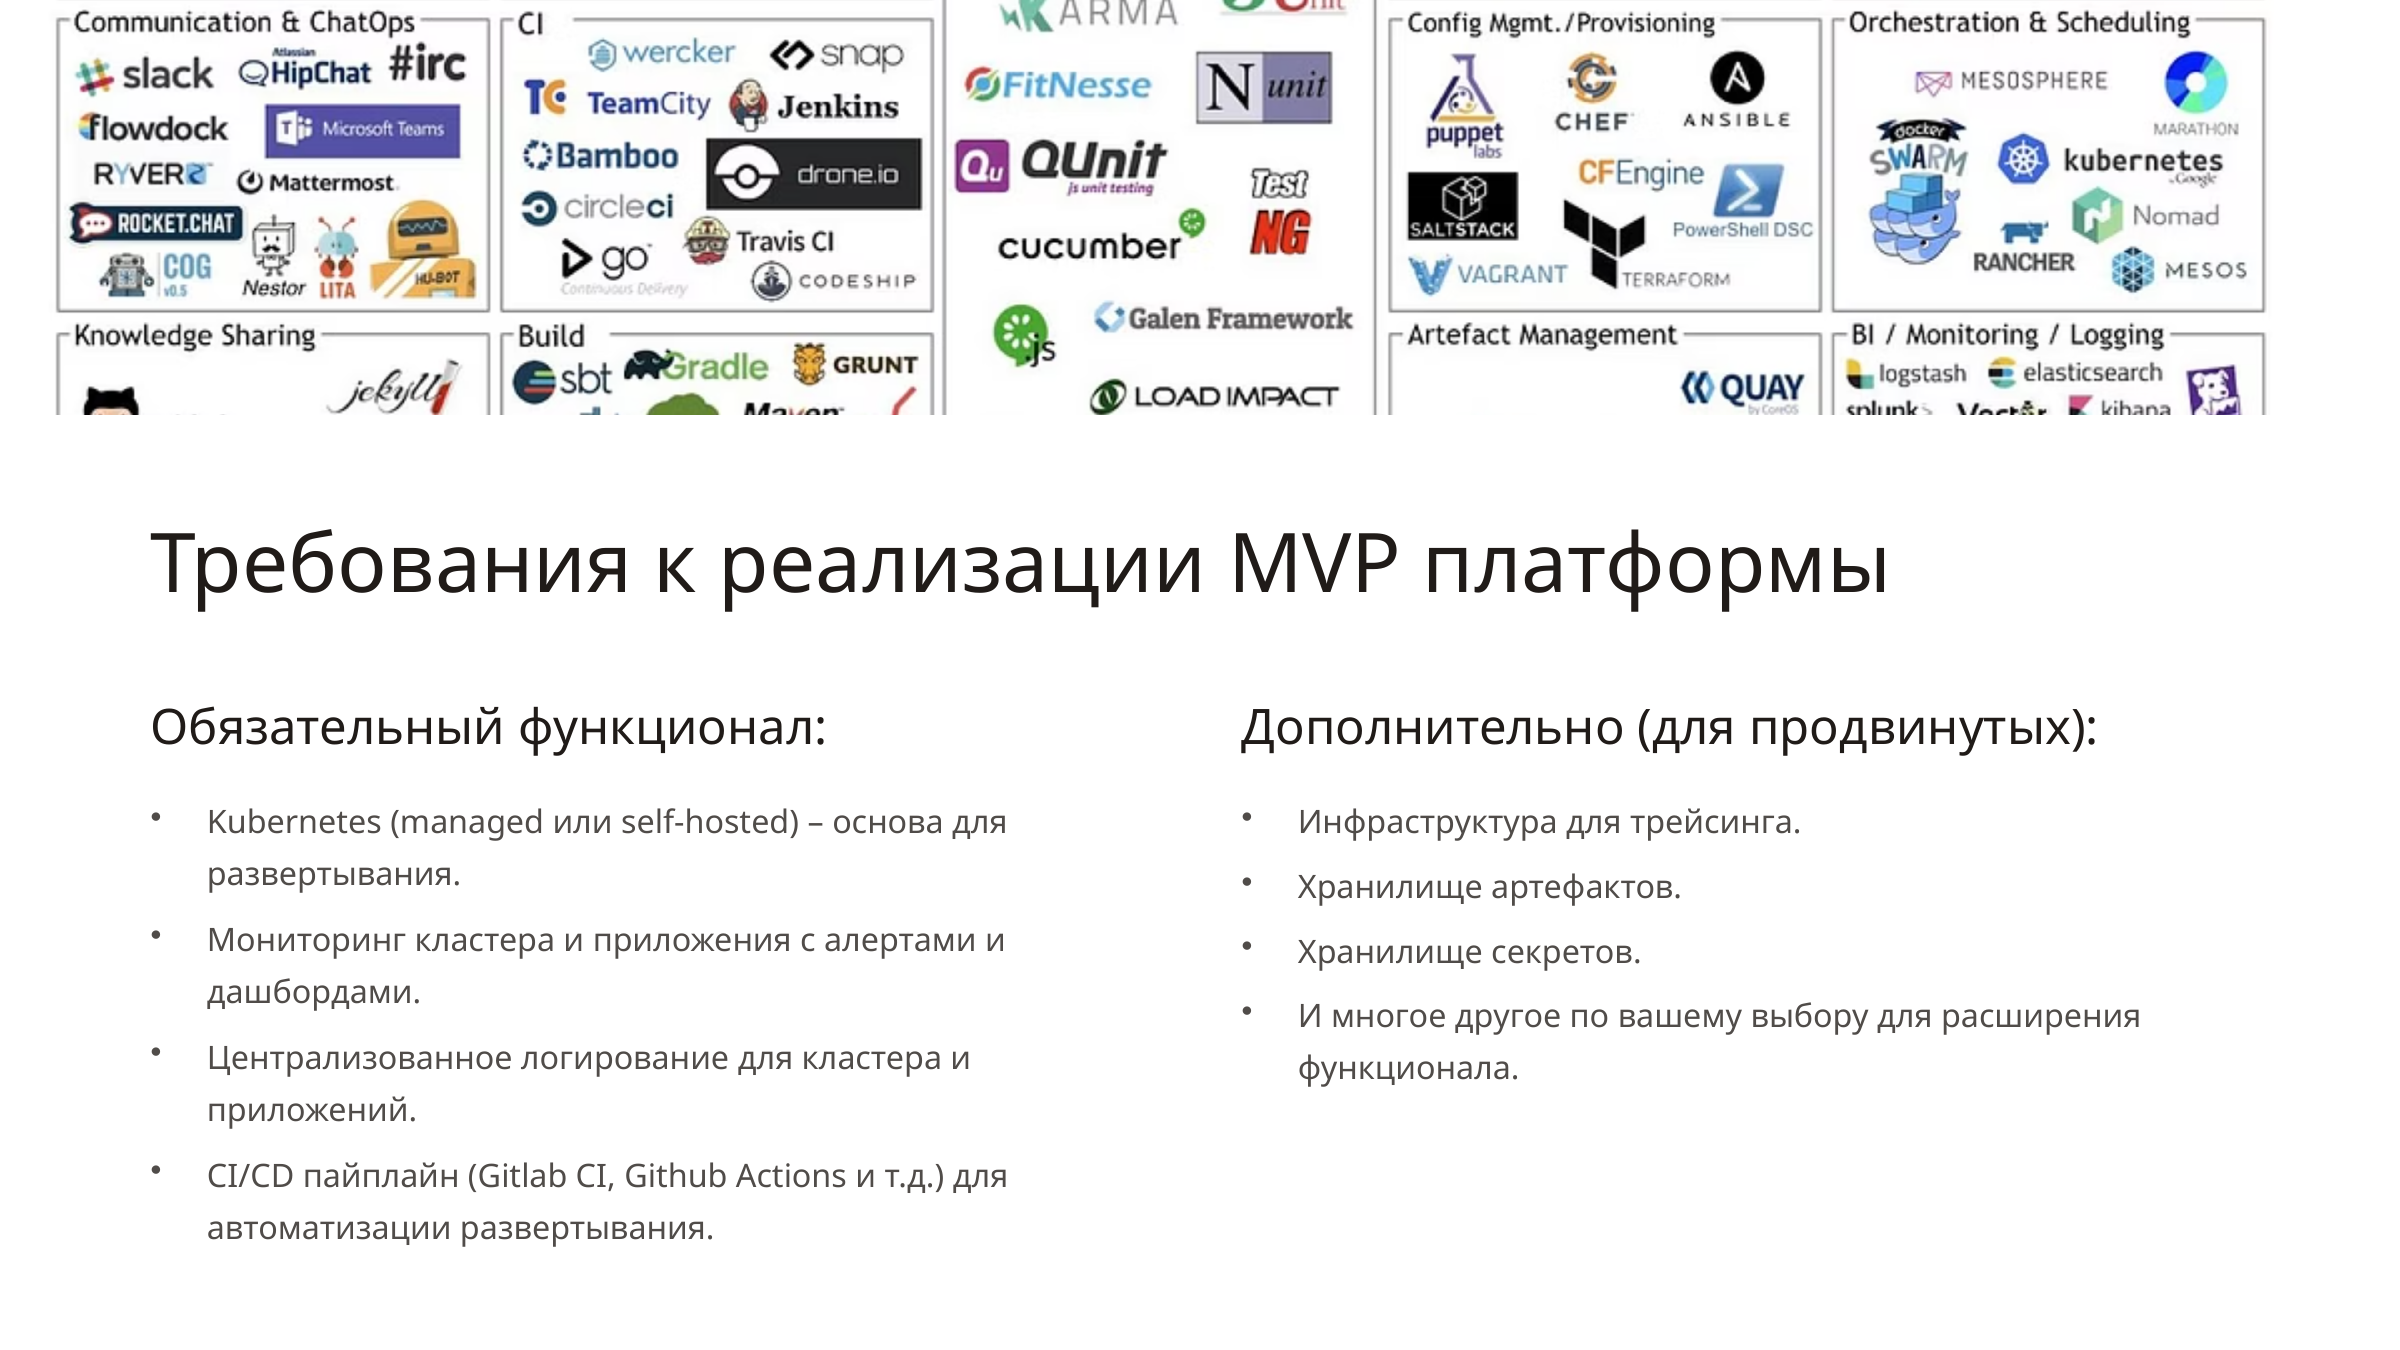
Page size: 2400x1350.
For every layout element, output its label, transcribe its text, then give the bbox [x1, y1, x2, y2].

text_box Kubernetes (managed или self-hosted) – основа для развертывания. [150, 788, 1160, 895]
text_box И многое другое по вашему выбору для расширения функционала. [1241, 982, 2251, 1089]
text_box Инфраструктура для трейсинга. [1241, 788, 2251, 842]
text_box CI/CD пайплайн (Gitlab CI, Github Actions и т.д.) для автоматизации развертывания. [150, 1141, 1160, 1248]
text_box Обязательный функционал: [150, 692, 835, 755]
text_box Мониторинг кластера и приложения с алертами и дашбордами. [150, 905, 1160, 1012]
text_box Дополнительно (для продвинутых): [1241, 692, 2114, 755]
text_box Хранилище артефактов. [1241, 852, 2251, 906]
text_box Требования к реализации MVP платформы [150, 505, 1915, 610]
picture [0, 0, 2400, 415]
text_box Хранилище секретов. [1241, 917, 2251, 971]
text_box Централизованное логирование для кластера и приложений. [150, 1023, 1160, 1130]
